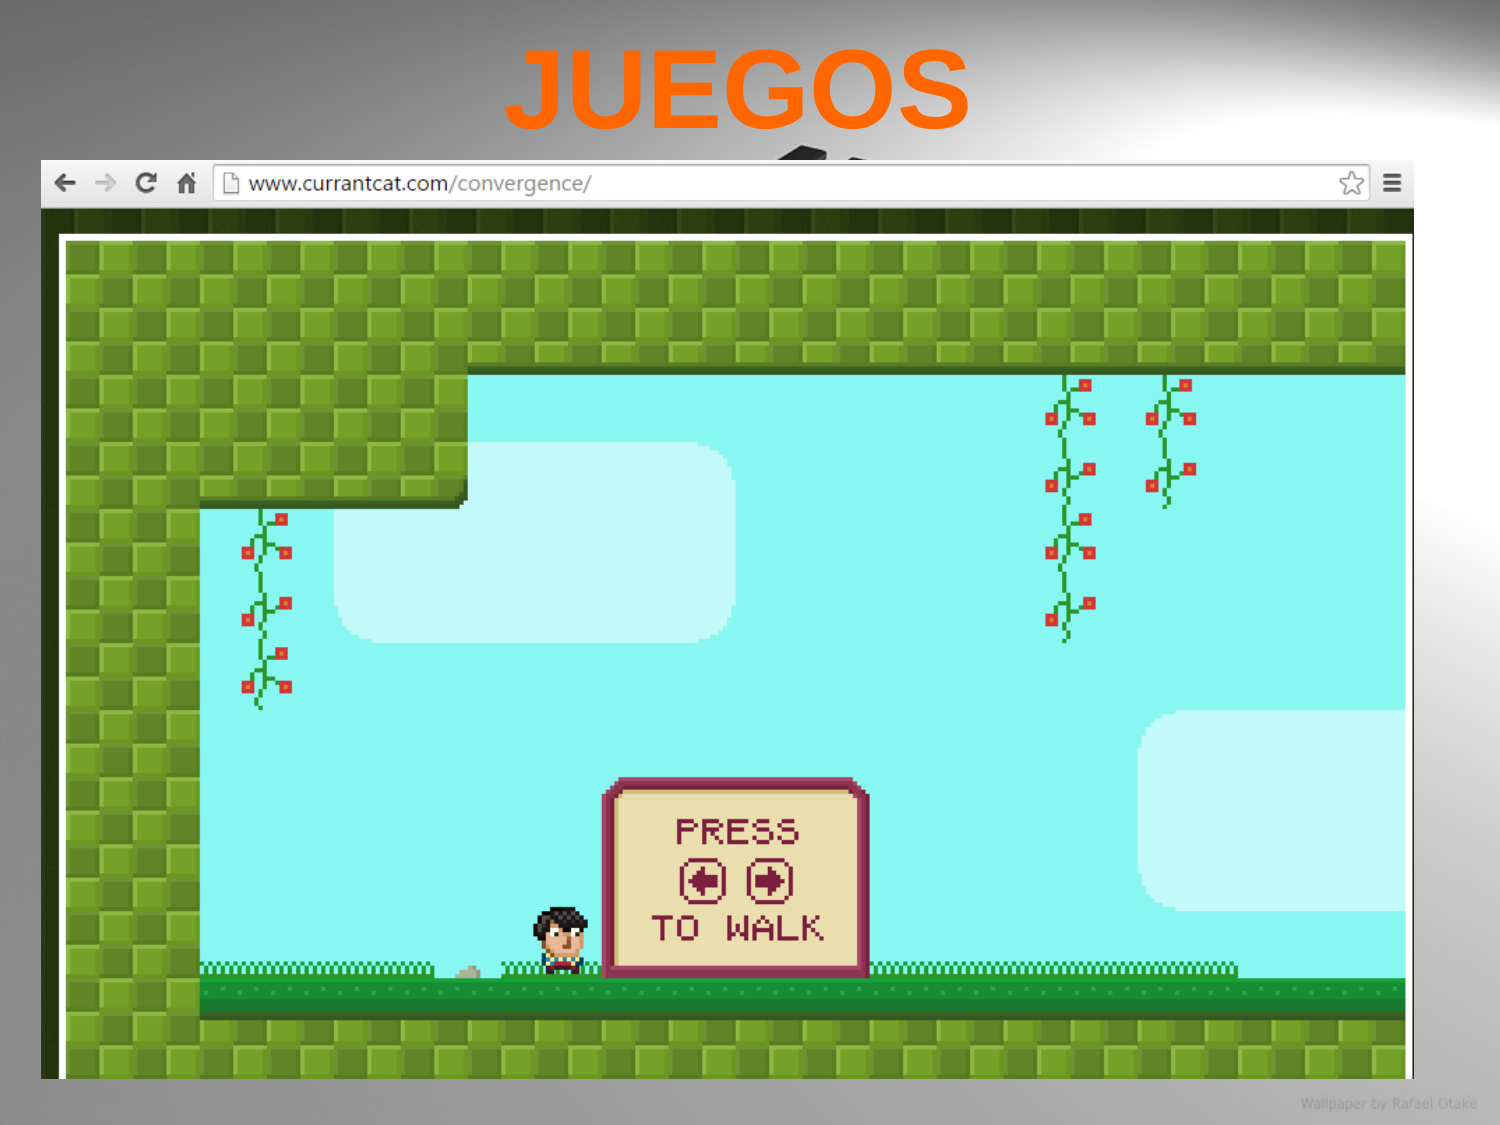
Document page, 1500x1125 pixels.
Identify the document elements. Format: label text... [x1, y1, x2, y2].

picture [0, 0, 1500, 1125]
text_box JUEGOS [123, 7, 1353, 159]
